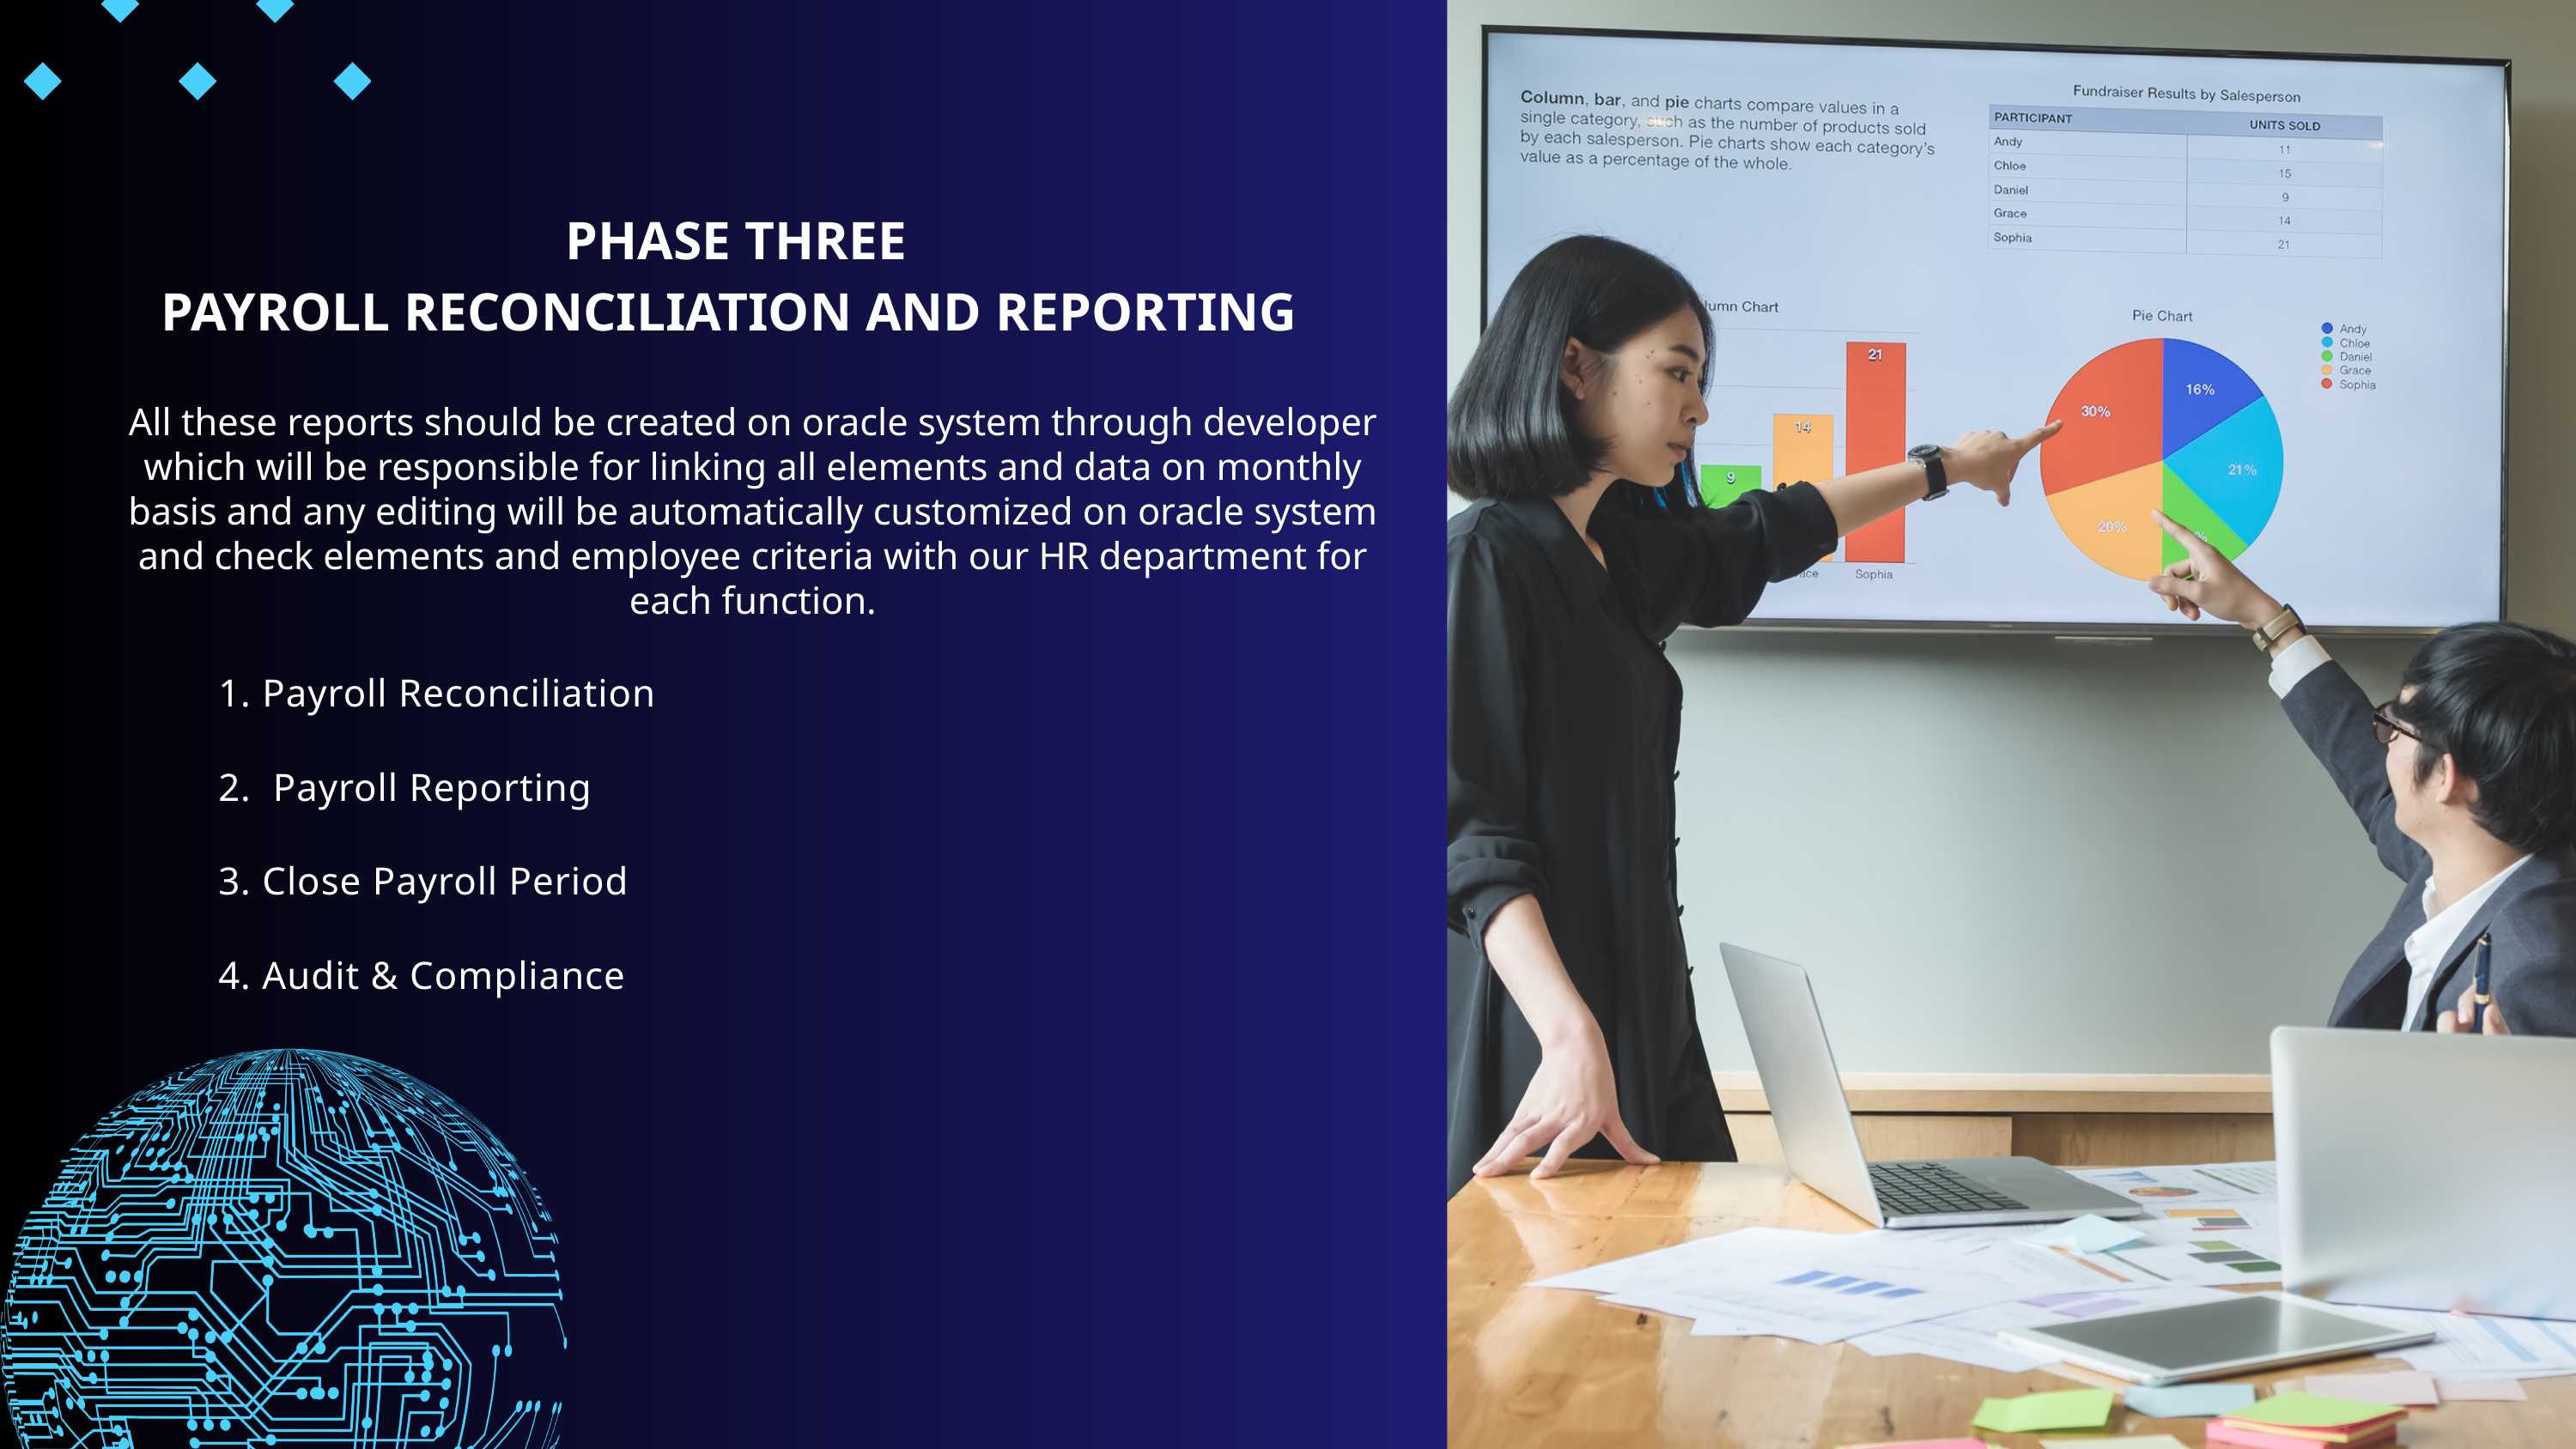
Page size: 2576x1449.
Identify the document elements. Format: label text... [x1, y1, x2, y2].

text_box [23, 0, 372, 100]
text_box [1447, 0, 2576, 1449]
text_box 1. Payroll Reconciliation 2. Payroll Reporting 3. Close Payroll Period 4. Audit & Compliance [218, 668, 1063, 997]
text_box [0, 1048, 568, 1449]
text_box PHASE THREE PAYROLL RECONCILIATION AND REPORTING [92, 198, 1382, 342]
text_box All these reports should be created on oracle system through developer which will be responsible for linking all elements and data on monthly basis and any editing will be automatically customized on oracle system and check elements and employee criteria with our HR department for each function. [125, 397, 1382, 622]
